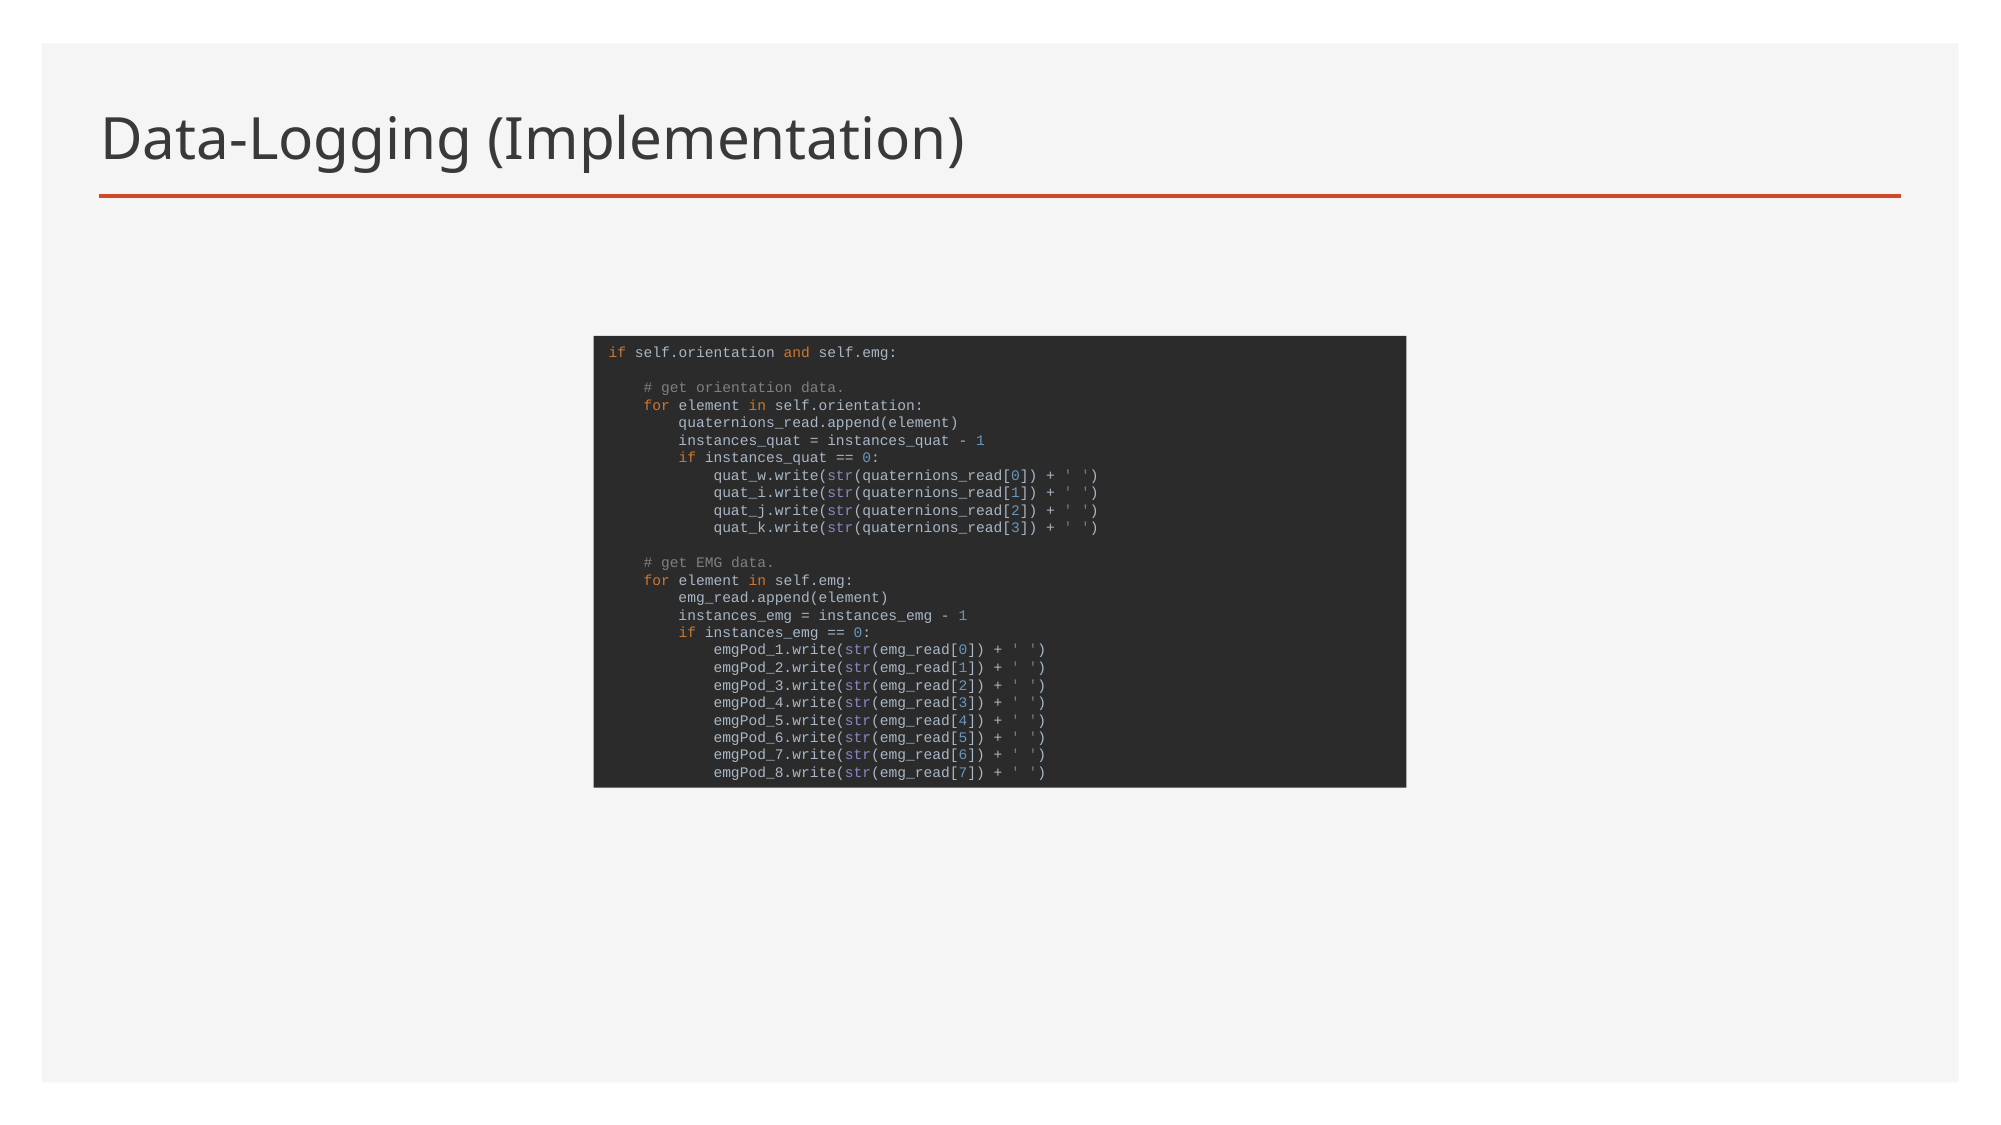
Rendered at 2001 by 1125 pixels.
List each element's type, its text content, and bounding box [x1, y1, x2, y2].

title Data-Logging (Implementation) [85, 73, 1214, 179]
text_box if self.orientation and self.emg: # get orientation data. for element in self.orientation: quaternions_read.append(element) instances_quat = instances_quat - 1 if instances_quat == 0: quat_w.write(str(quaternions_read[0]) + ' ') quat_i.write(str(quaternions_read[1]) + ' ') quat_j.write(str(quaternions_read[2]) + ' ') quat_k.write(str(quaternions_read[3]) + ' ') # get EMG data. for element in self.emg: emg_read.append(element) instances_emg = instances_emg - 1 if instances_emg == 0: emgPod_1.write(str(emg_read[0]) + ' ') emgPod_2.write(str(emg_read[1]) + ' ') emgPod_3.write(str(emg_read[2]) + ' ') emgPod_4.write(str(emg_read[3]) + ' ') emgPod_5.write(str(emg_read[4]) + ' ') emgPod_6.write(str(emg_read[5]) + ' ') emgPod_7.write(str(emg_read[6]) + ' ') emgPod_8.write(str(emg_read[7]) + ' ') [593, 335, 1407, 788]
